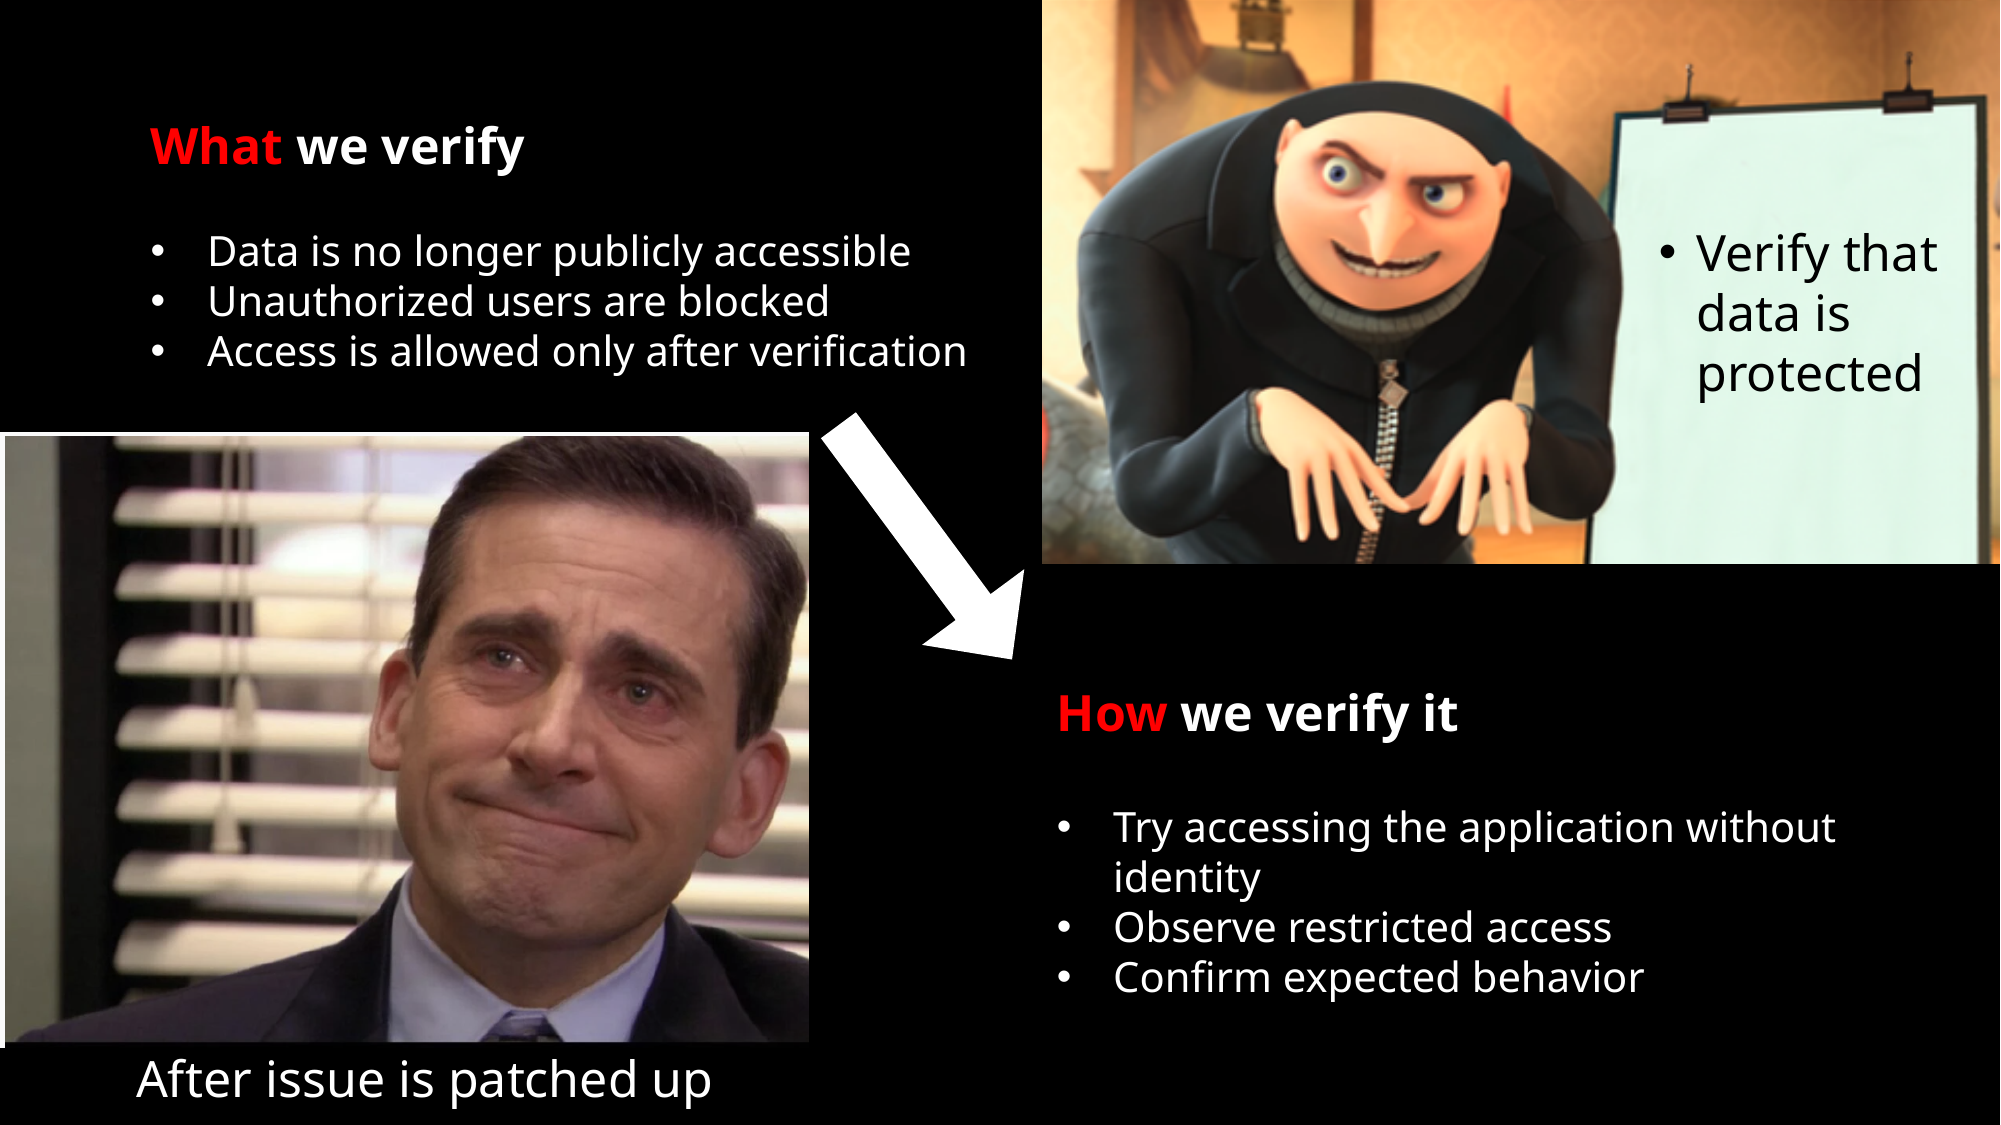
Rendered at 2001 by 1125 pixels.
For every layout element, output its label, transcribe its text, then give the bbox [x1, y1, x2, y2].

text_box After issue is patched up [135, 1048, 734, 1108]
picture [1041, 0, 2000, 565]
text_box What we verify Data is no longer publicly accessible Unauthorized users are blocked Access is allowed only after verification [135, 107, 1041, 383]
text_box [820, 411, 1026, 661]
text_box How we verify it Try accessing the application without identity Observe restricted access Confirm expected behavior [1042, 673, 1949, 1009]
picture [0, 432, 809, 1048]
